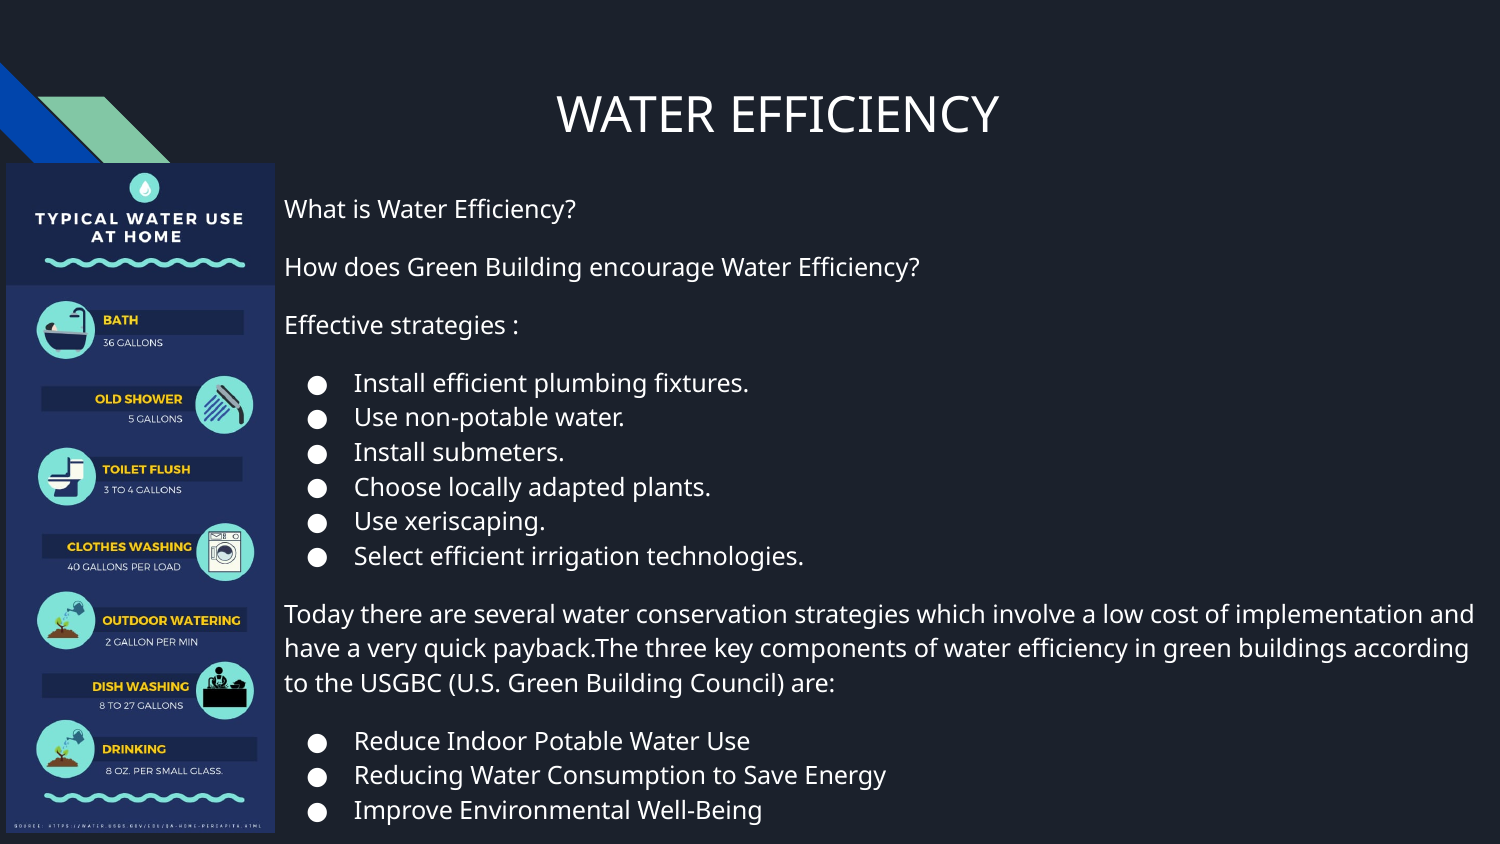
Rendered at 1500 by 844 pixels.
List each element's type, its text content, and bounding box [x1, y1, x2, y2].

picture [6, 163, 275, 834]
list What is Water Efficiency? How does Green Building encourage Water Efficiency? Effective strategies : Install efficient plumbing fixtures. Use non-potable water. Install submeters. Choose locally adapted plants. Use xeriscaping. Select efficient irrigation technologies. Today there are several water conservation strategies which involve a low cost of implementation and have a very quick payback.The three key components of water efficiency in green buildings according to the USGBC (U.S. Green Building Council) are: Reduce Indoor Potable Water Use Reducing Water Consumption to Save Energy Improve Environmental Well-Being [269, 174, 1500, 844]
title WATER EFFICIENCY [342, 67, 1214, 164]
